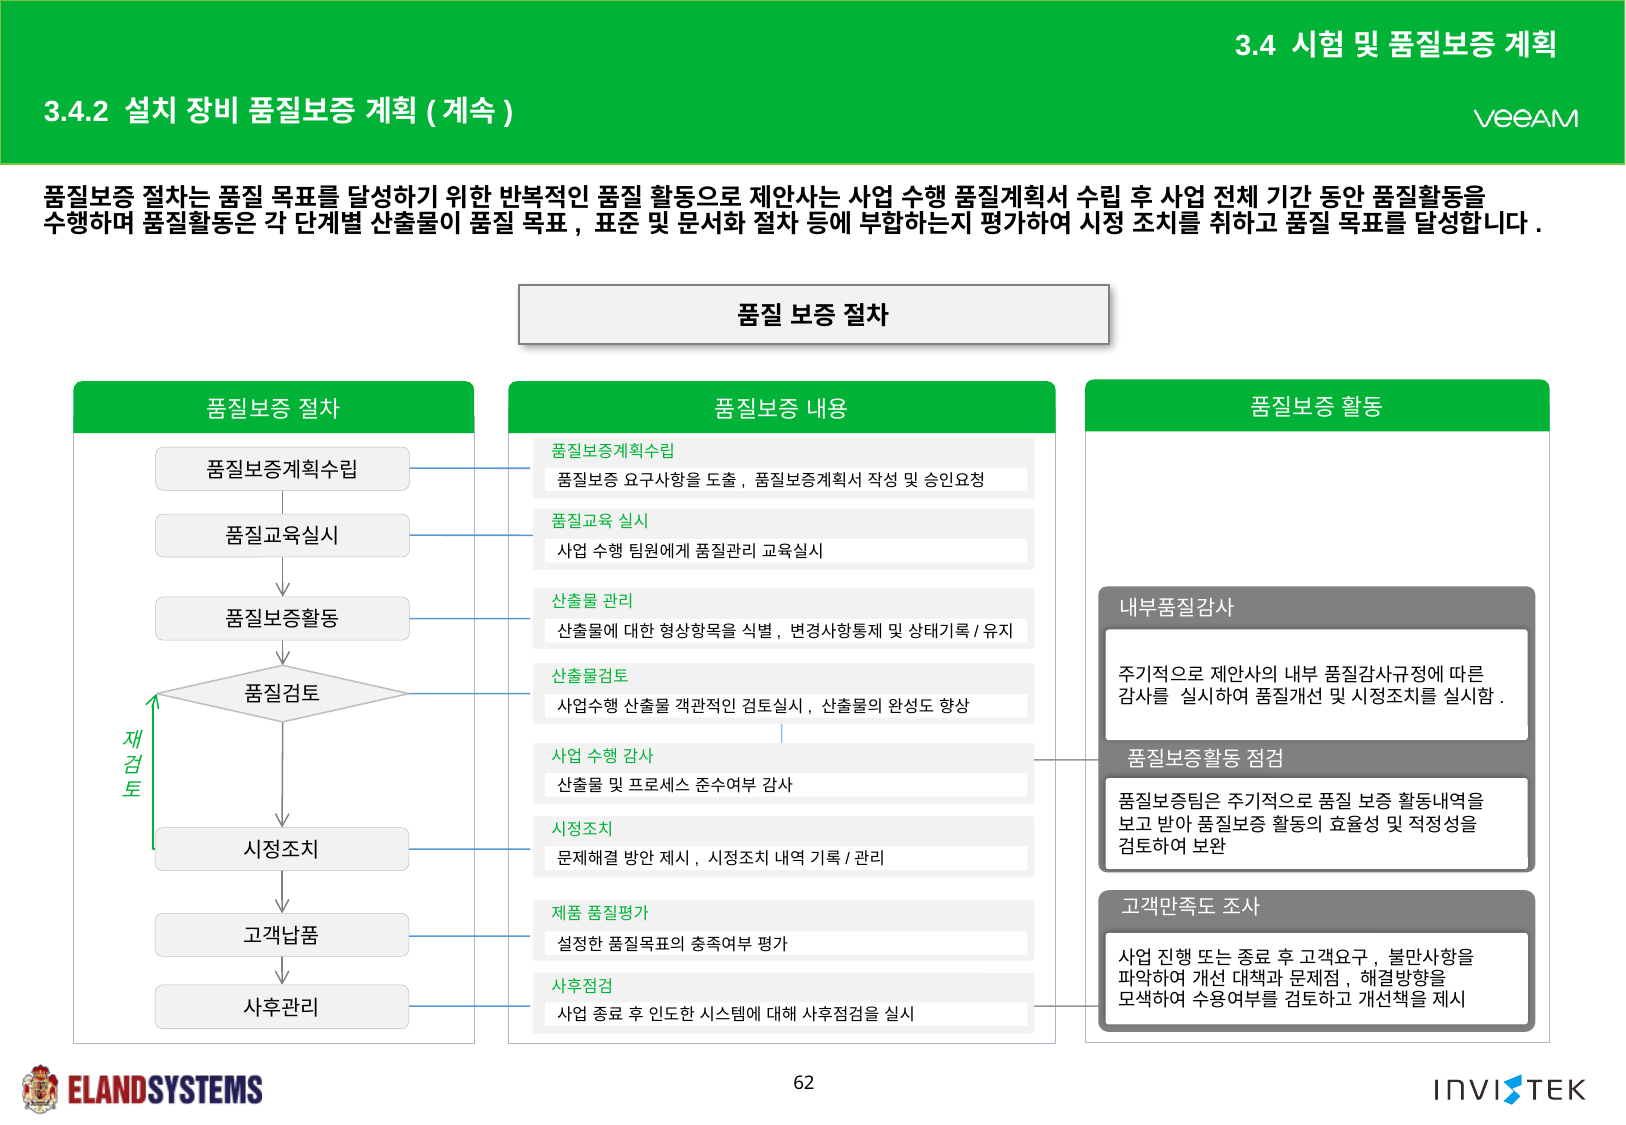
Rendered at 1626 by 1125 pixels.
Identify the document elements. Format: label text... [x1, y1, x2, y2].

picture [1514, 1074, 1586, 1105]
picture [1465, 100, 1586, 136]
picture [22, 1064, 270, 1115]
list 3.4 시험 및 품질보증 계획 [862, 16, 1582, 76]
text_box 품질 보증 절차 [518, 284, 1110, 345]
text_box 품질보증 절차는 품질 목표를 달성하기 위한 반복적인 품질 활동으로 제안사는 사업 수행 품질계획서 수립 후 사업 전체 기간 동안 품질활동을 수행하며 품질활동은 각 단계별 산출물이 품질 목표, 표준 및 문서화 절차 등에 부합하는지 평가하여 시정 조치를 취하고 품질 목표를 달성합니다. [28, 177, 1582, 355]
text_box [73, 379, 1550, 1044]
title 3.4.2 설치 장비 품질보증 계획(계속) [28, 88, 989, 136]
picture [1435, 1074, 1519, 1105]
slide_number 62 [778, 1063, 847, 1105]
